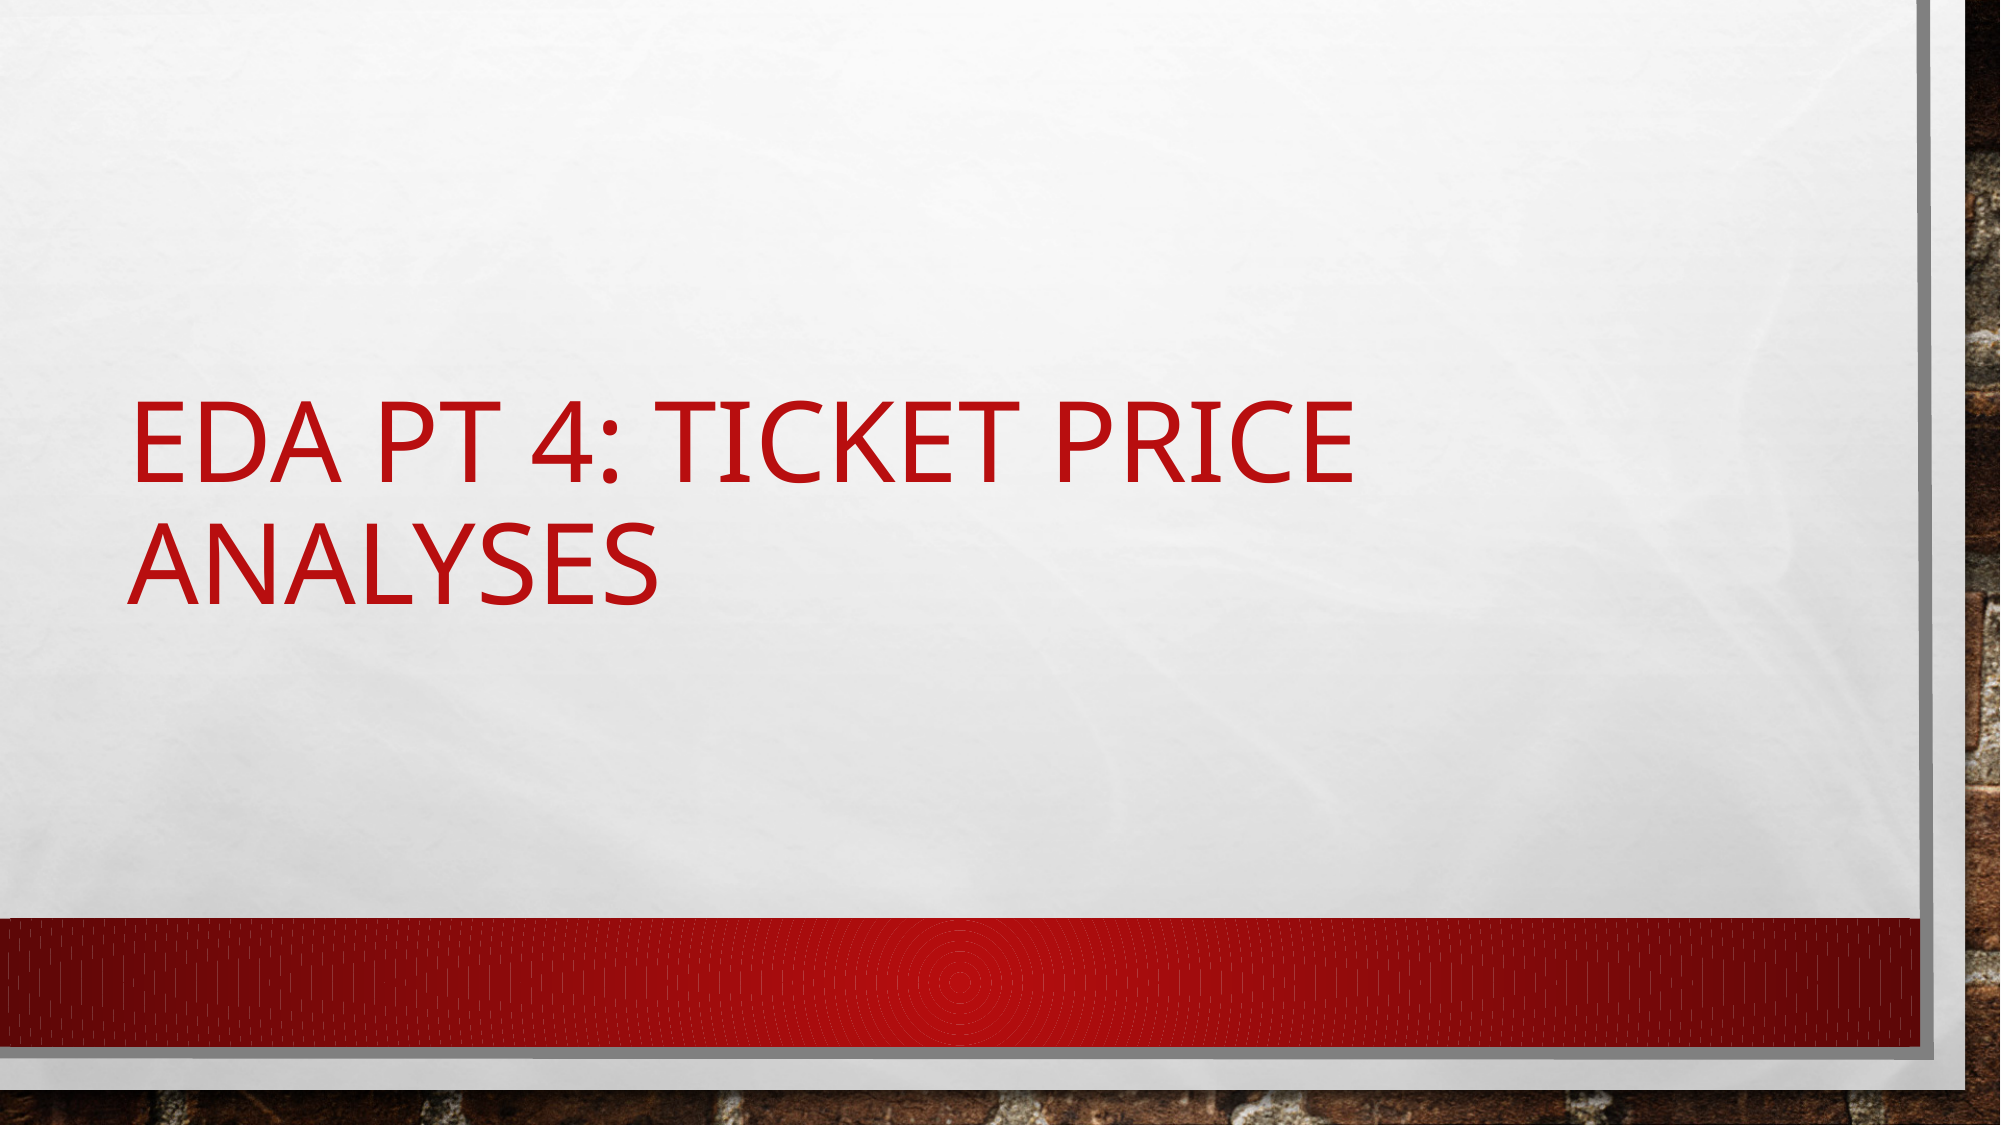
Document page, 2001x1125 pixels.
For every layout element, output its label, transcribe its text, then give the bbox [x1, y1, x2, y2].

picture [0, 0, 2000, 1125]
title Eda Pt 4: ticket price analyses [112, 112, 1818, 637]
